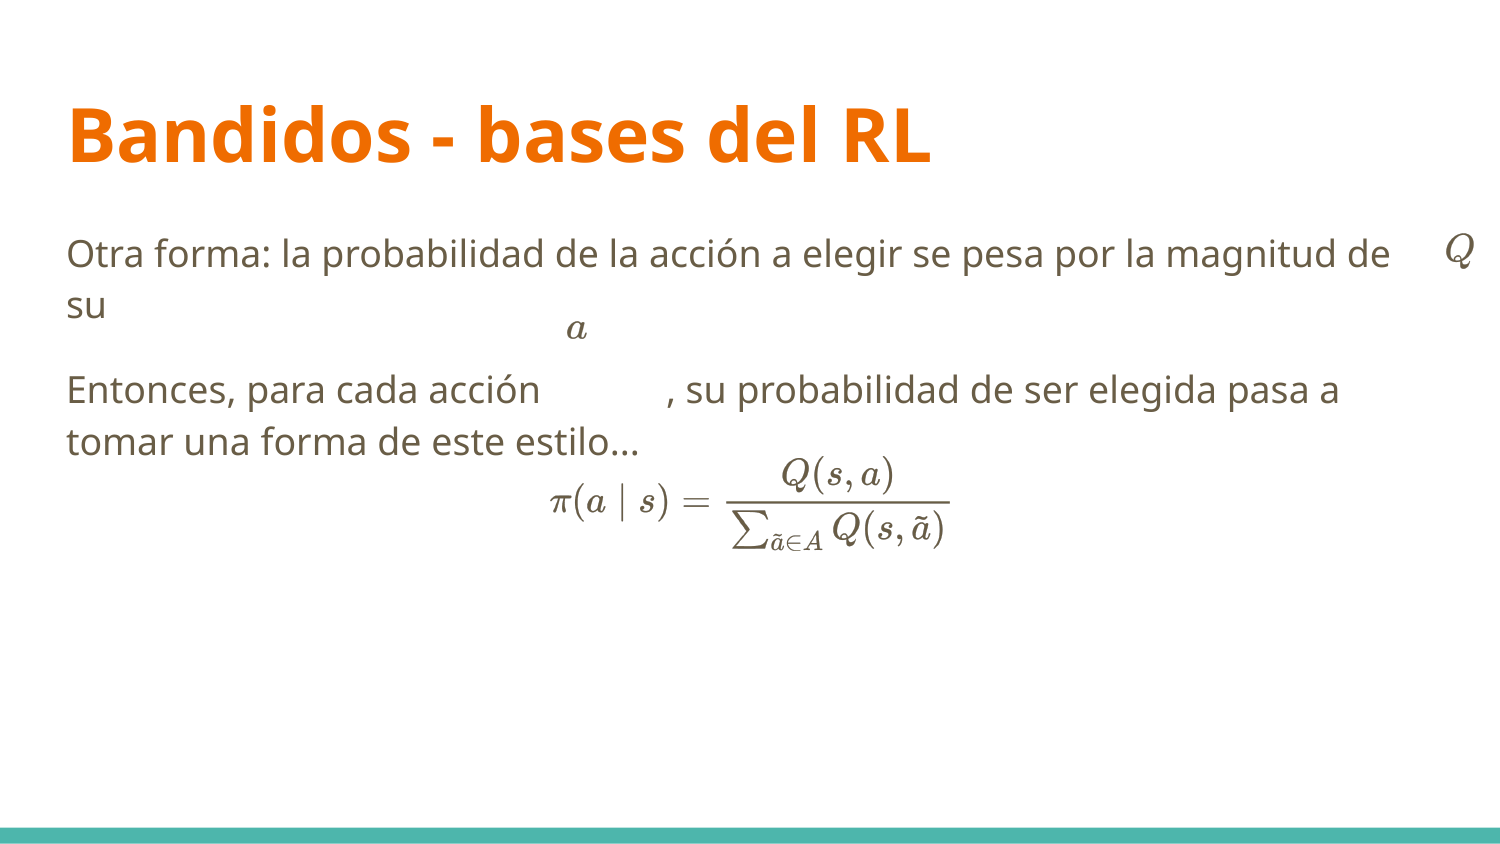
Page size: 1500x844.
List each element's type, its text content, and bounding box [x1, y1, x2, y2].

picture [1446, 233, 1474, 269]
title Bandidos - bases del RL [51, 72, 1449, 189]
list Otra forma: la probabilidad de la acción a elegir se pesa por la magnitud de su Entonces, para cada acción , su probabilidad de ser elegida pasa a tomar una forma de este estilo... [51, 207, 1449, 750]
picture [550, 455, 950, 552]
picture [567, 320, 587, 339]
